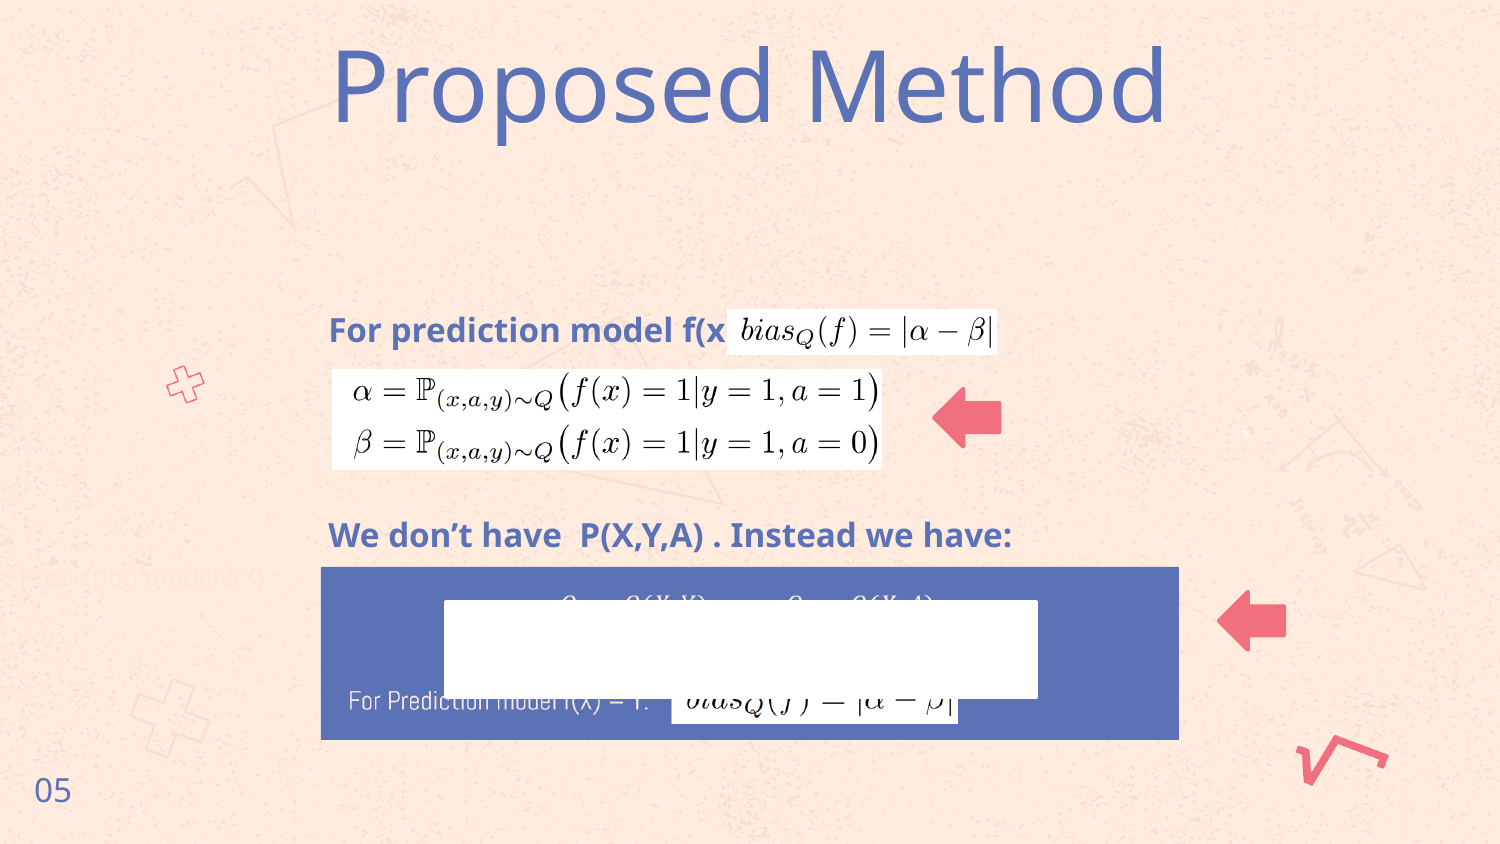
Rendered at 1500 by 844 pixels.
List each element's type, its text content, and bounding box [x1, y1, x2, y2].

text_box 05 [19, 761, 90, 817]
text_box [1216, 590, 1287, 652]
text_box [932, 386, 1002, 449]
title Proposed Method [70, 62, 1430, 158]
picture [0, 0, 1500, 844]
